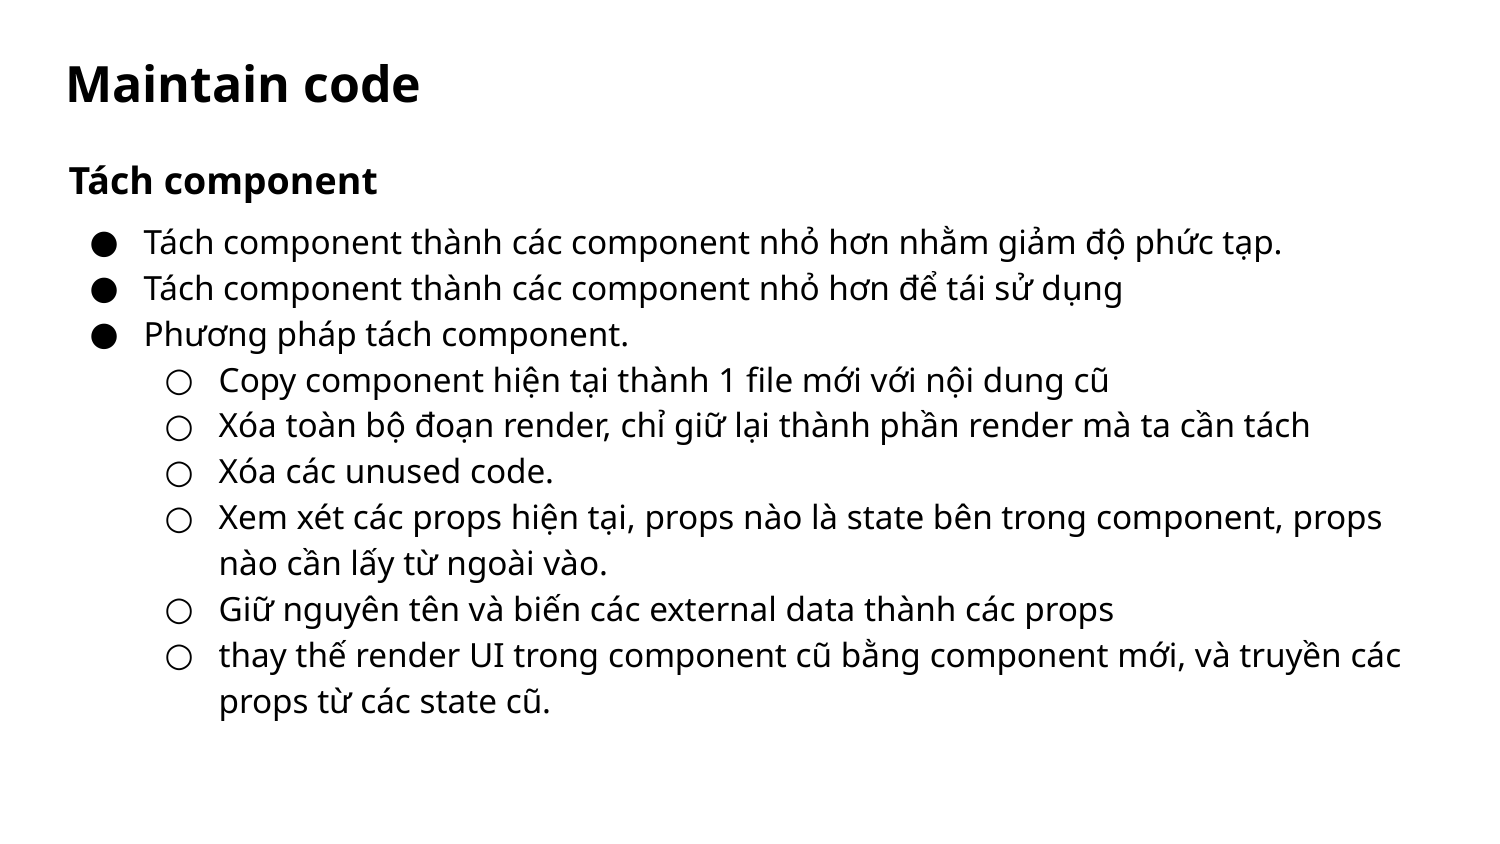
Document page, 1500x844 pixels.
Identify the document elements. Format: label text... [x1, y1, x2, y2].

list Tách component thành các component nhỏ hơn nhằm giảm độ phức tạp. Tách component thành các component nhỏ hơn để tái sử dụng Phương pháp tách component. Copy component hiện tại thành 1 file mới với nội dung cũ Xóa toàn bộ đoạn render, chỉ giữ lại thành phần render mà ta cần tách Xóa các unused code. Xem xét các props hiện tại, props nào là state bên trong component, props nào cần lấy từ ngoài vào. Giữ nguyên tên và biến các external data thành các props thay thế render UI trong component cũ bằng component mới, và truyền các props từ các state cũ. [53, 200, 1432, 790]
title Maintain code [53, 31, 1446, 135]
list Tách component [53, 147, 1373, 200]
